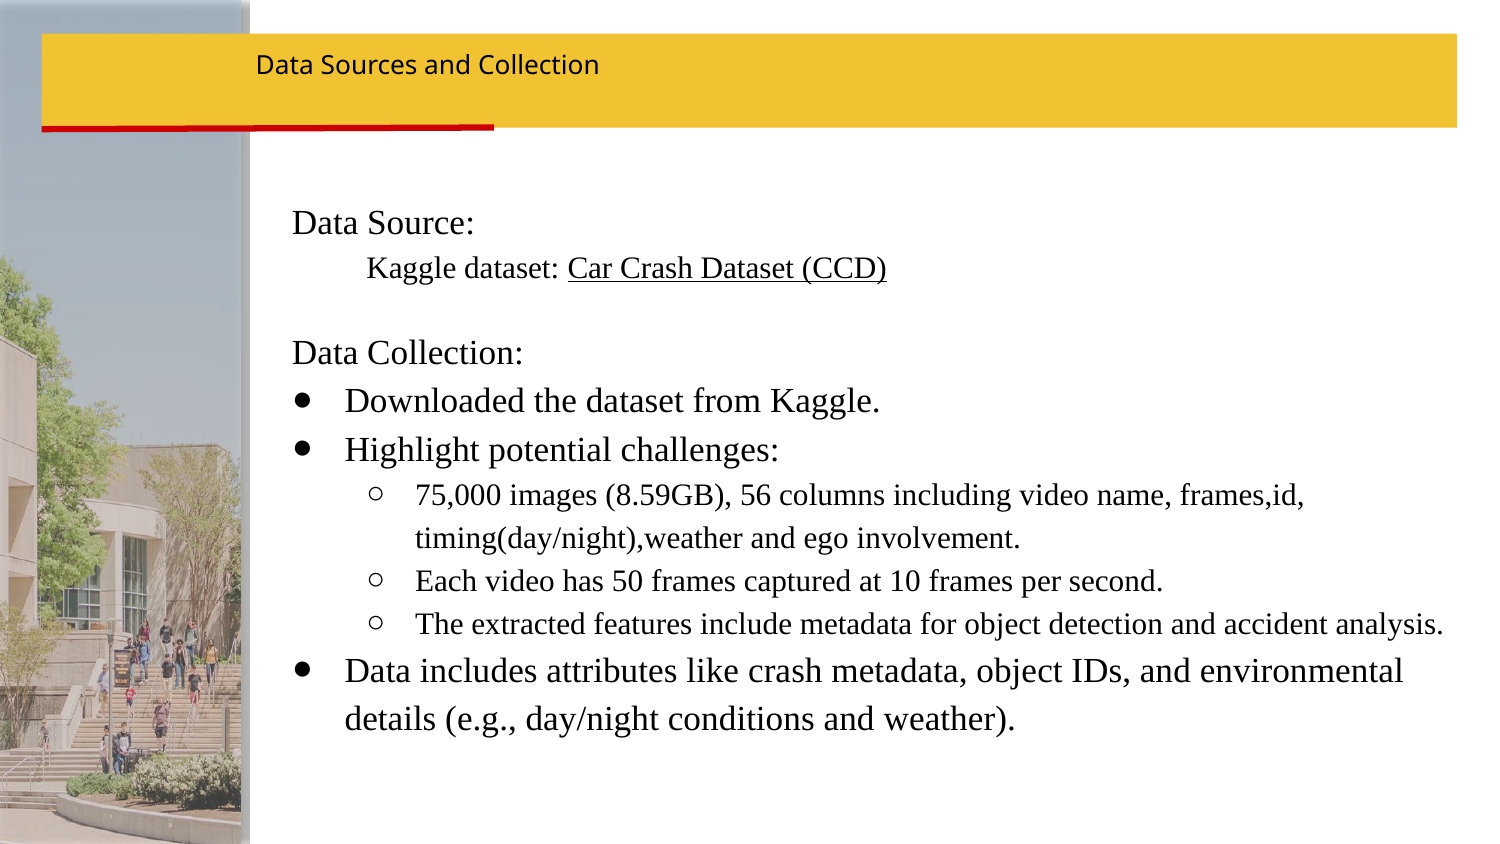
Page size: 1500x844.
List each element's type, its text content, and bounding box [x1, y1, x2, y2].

list Data Source: Kaggle dataset: Car Crash Dataset (CCD) Data Collection: Downloaded the dataset from Kaggle. Highlight potential challenges: 75,000 images (8.59GB), 56 columns including video name, frames,id, timing(day/night),weather and ego involvement. Each video has 50 frames captured at 10 frames per second. The extracted features include metadata for object detection and accident analysis. Data includes attributes like crash metadata, object IDs, and environmental details (e.g., day/night conditions and weather). [259, 178, 1468, 798]
title Data Sources and Collection [244, 33, 1316, 128]
picture [0, 0, 241, 844]
text_box [1316, 33, 1458, 128]
